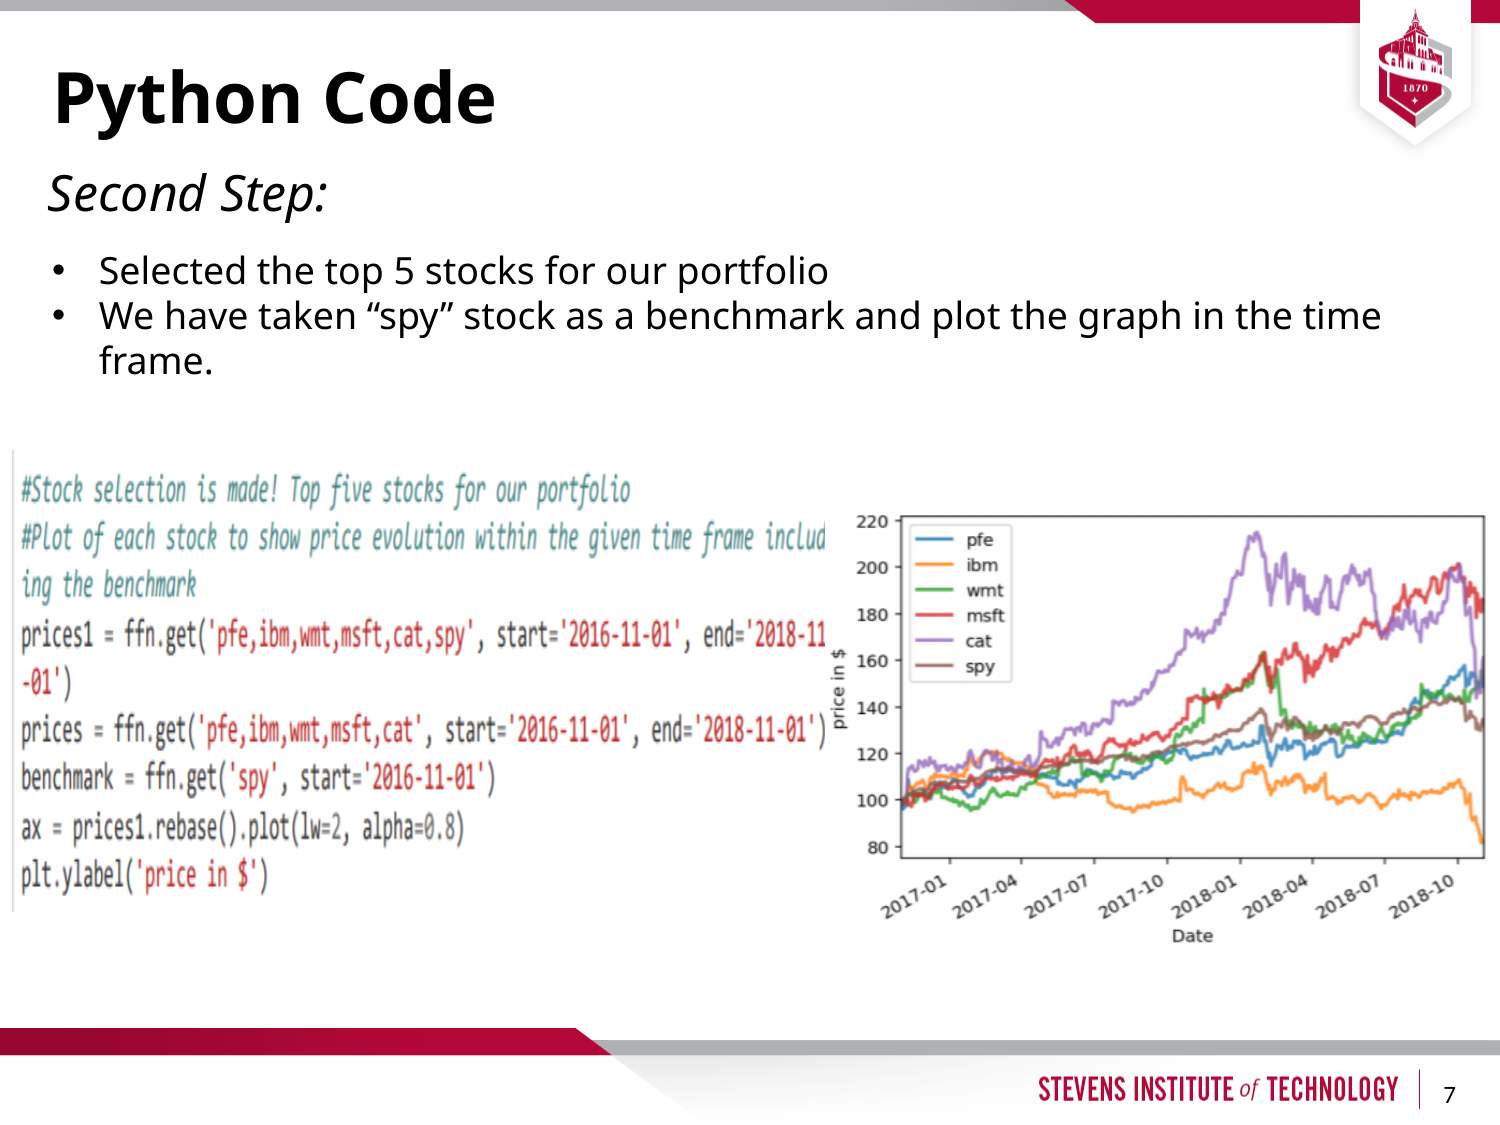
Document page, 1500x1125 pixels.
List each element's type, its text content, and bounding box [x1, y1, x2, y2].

picture [0, 1028, 1500, 1125]
title Python Code [37, 45, 1337, 136]
slide_number 7 [1428, 1071, 1490, 1108]
picture [11, 449, 1490, 948]
list Selected the top 5 stocks for our portfolio We have taken “spy” stock as a benchmark and plot the graph in the time frame. [37, 239, 1463, 419]
list Second Step: [33, 154, 1459, 228]
picture [0, 0, 1500, 160]
